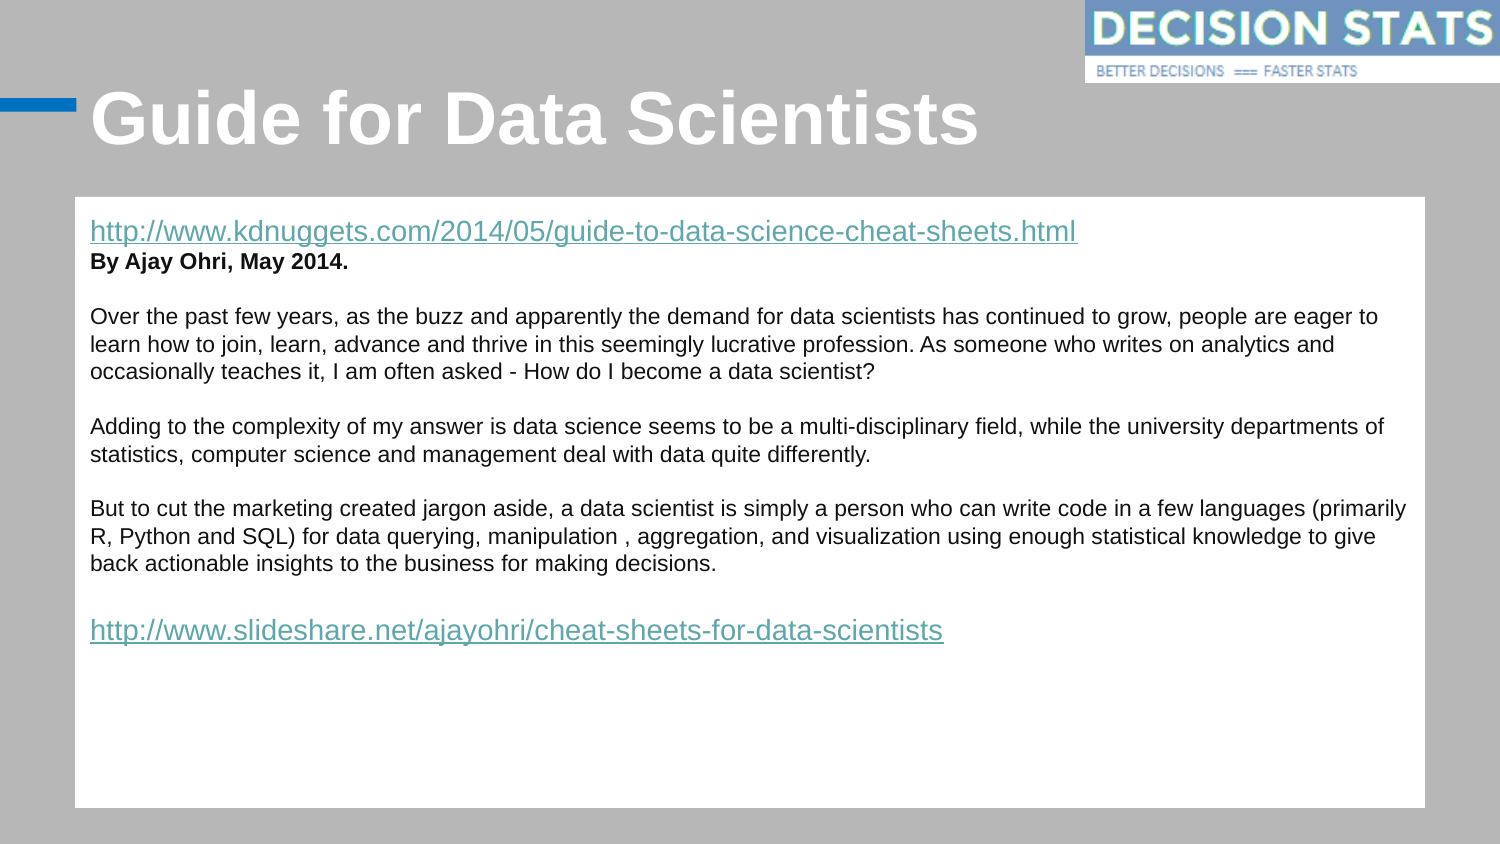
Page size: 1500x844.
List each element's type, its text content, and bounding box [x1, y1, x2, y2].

list http://www.kdnuggets.com/2014/05/guide-to-data-science-cheat-sheets.html By Ajay Ohri, May 2014. Over the past few years, as the buzz and apparently the demand for data scientists has continued to grow, people are eager to learn how to join, learn, advance and thrive in this seemingly lucrative profession. As someone who writes on analytics and occasionally teaches it, I am often asked - How do I become a data scientist? Adding to the complexity of my answer is data science seems to be a multi-disciplinary field, while the university departments of statistics, computer science and management deal with data quite differently. But to cut the marketing created jargon aside, a data scientist is simply a person who can write code in a few languages (primarily R, Python and SQL) for data querying, manipulation , aggregation, and visualization using enough statistical knowledge to give back actionable insights to the business for making decisions. http://www.slideshare.net/ajayohri/cheat-sheets-for-data-scientists [75, 196, 1425, 808]
picture [1085, 0, 1500, 83]
title Guide for Data Scientists [75, 33, 1425, 175]
